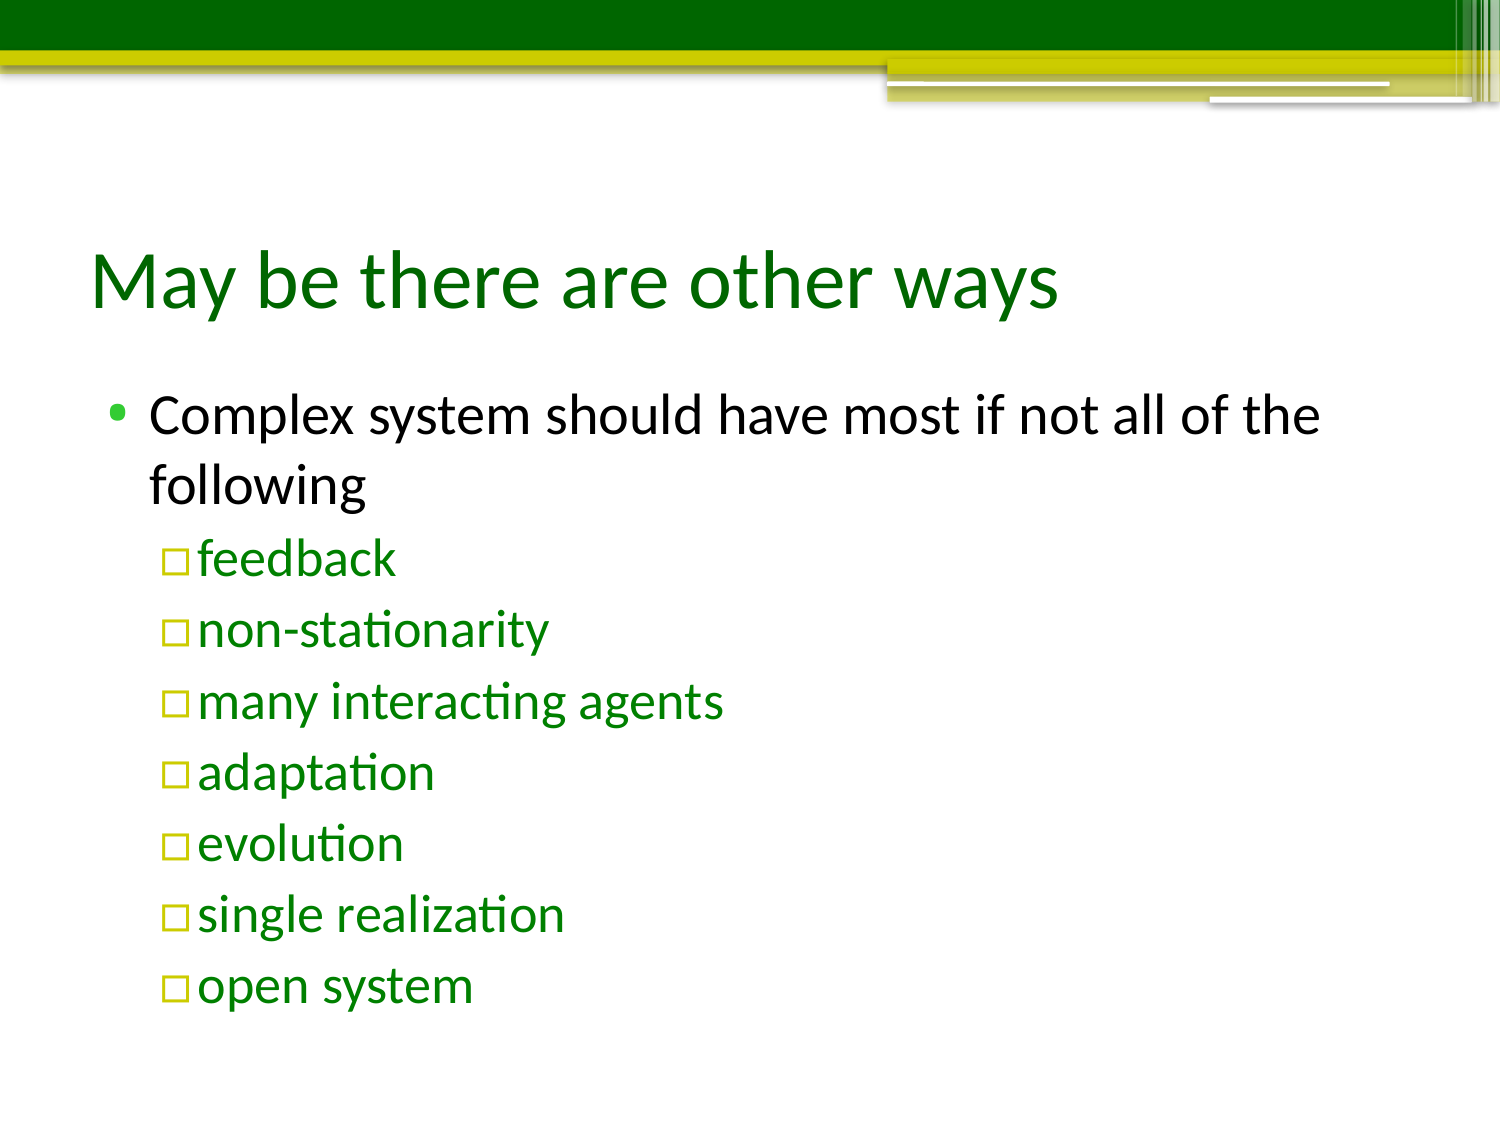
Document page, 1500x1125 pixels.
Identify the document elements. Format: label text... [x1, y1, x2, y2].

list Complex system should have most if not all of the following feedback non-stationarity many interacting agents adaptation evolution single realization open system [75, 368, 1425, 1079]
title May be there are other ways [75, 187, 1425, 363]
